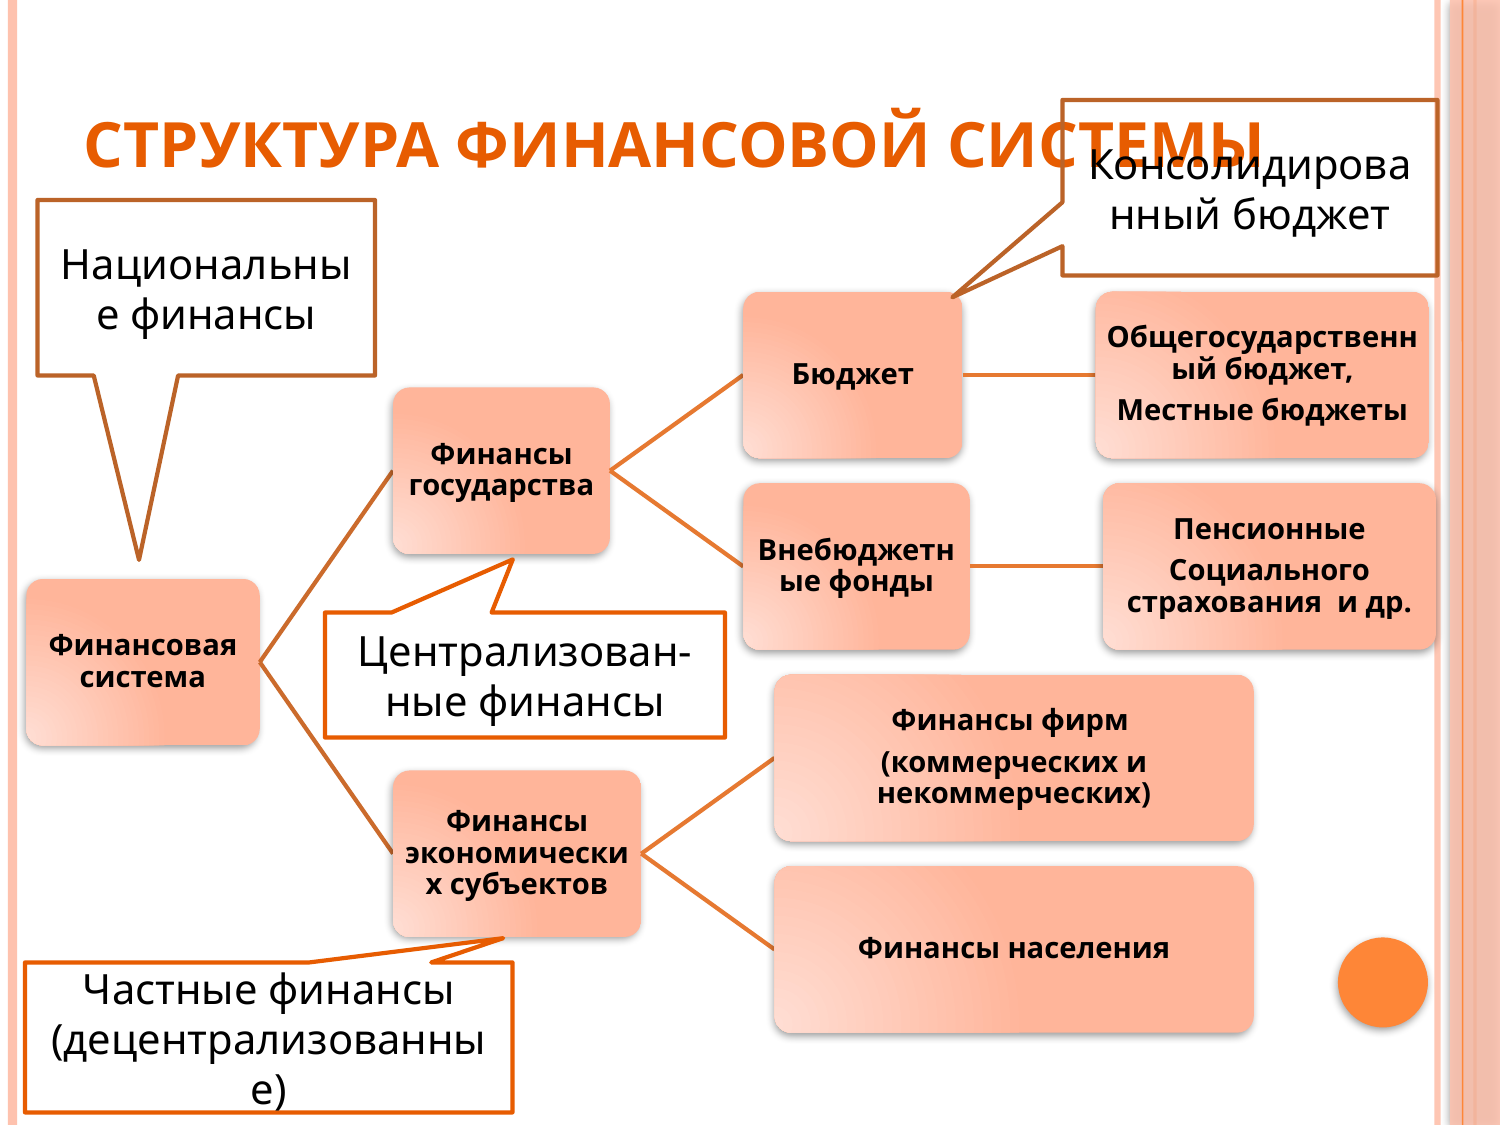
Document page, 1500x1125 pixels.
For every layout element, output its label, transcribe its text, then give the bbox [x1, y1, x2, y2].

text_box Консолидированный бюджет [993, 97, 1440, 262]
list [24, 261, 1438, 1063]
title СТРУКТУРА ФИНАНСОВОЙ СИСТЕМЫ [62, 0, 1288, 188]
text_box Частные финансы (децентрализованные) [22, 1069, 515, 1115]
text_box Национальные финансы [35, 197, 378, 259]
